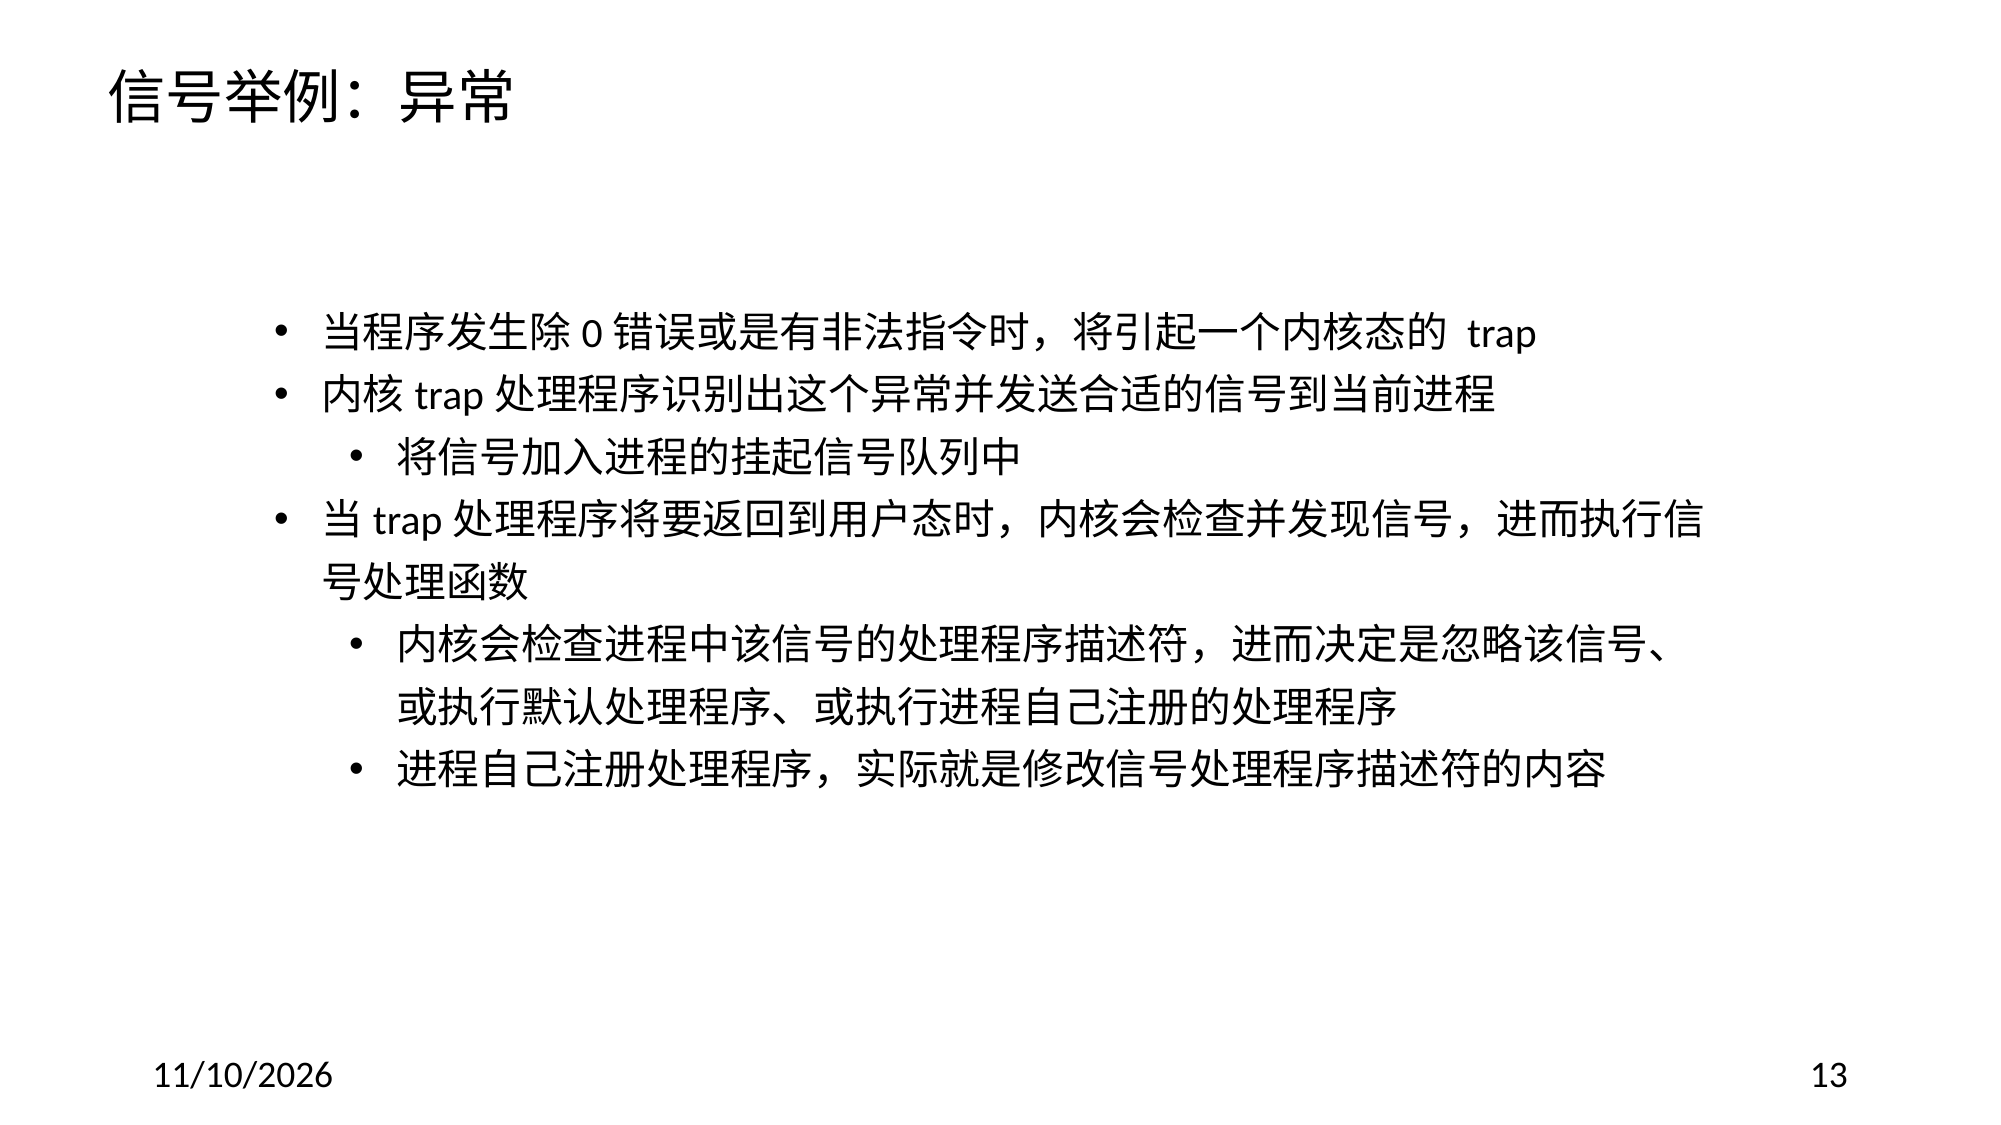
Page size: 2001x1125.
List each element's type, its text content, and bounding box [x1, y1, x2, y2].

slide_number 13 [1412, 1042, 1863, 1103]
text_box 当程序发生除0错误或是有非法指令时，将引起一个内核态的 trap 内核trap处理程序识别出这个异常并发送合适的信号到当前进程 将信号加入进程的挂起信号队列中 当trap处理程序将要返回到用户态时，内核会检查并发现信号，进而执行信号处理函数 内核会检查进程中该信号的处理程序描述符，进而决定是忽略该信号、或执行默认处理程序、或执行进程自己注册的处理程序 进程自己注册处理程序，实际就是修改信号处理程序描述符的内容 [259, 285, 1741, 801]
list 信号举例：异常 [92, 60, 786, 149]
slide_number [137, 1042, 588, 1103]
